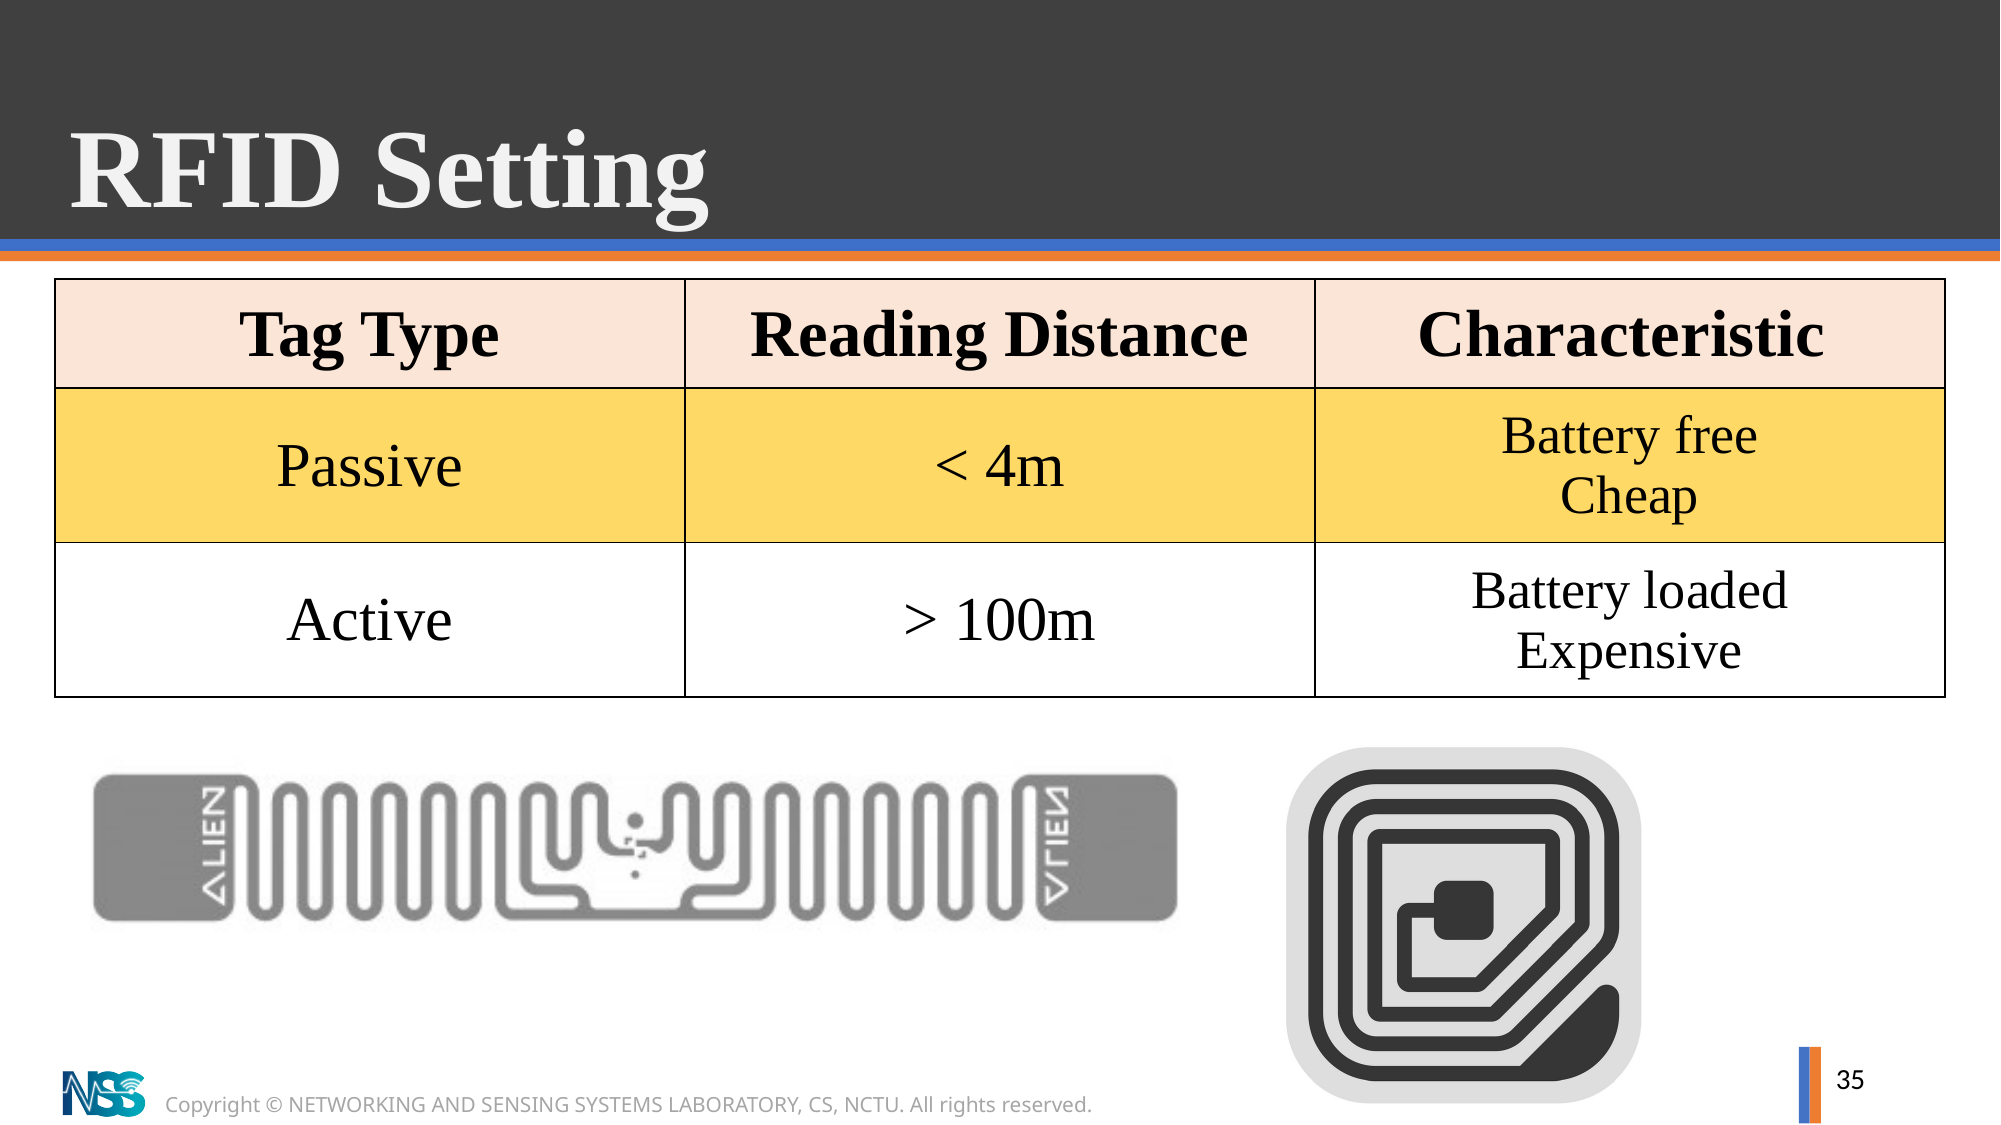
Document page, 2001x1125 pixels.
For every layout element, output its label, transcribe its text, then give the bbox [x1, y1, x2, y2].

table_cell > 100m [686, 543, 1314, 696]
picture [1278, 741, 1648, 1107]
table_header Characteristic [1316, 280, 1944, 387]
table_cell Battery loaded Expensive [1316, 543, 1944, 696]
table_cell < 4m [686, 389, 1314, 542]
table_cell Passive [56, 389, 684, 542]
picture [90, 736, 1180, 946]
table_header Tag Type [56, 280, 684, 387]
title RFID Setting [55, 56, 1945, 240]
picture [55, 1067, 151, 1125]
table_cell Active [56, 543, 684, 696]
slide_number 35 [1821, 1046, 1945, 1107]
table_header Reading Distance [686, 280, 1314, 387]
table_cell Battery free Cheap [1316, 389, 1944, 542]
